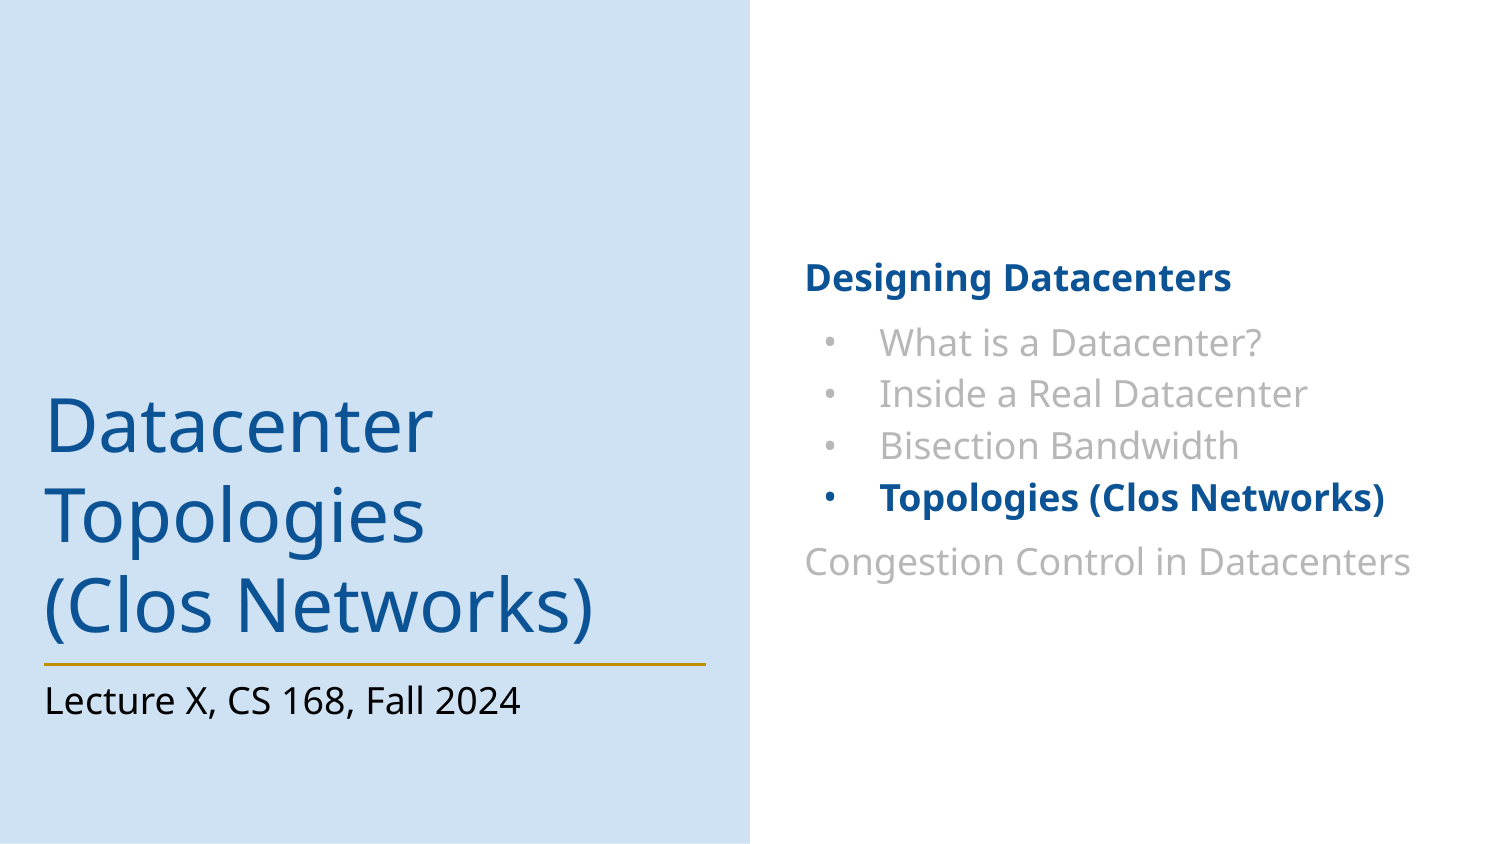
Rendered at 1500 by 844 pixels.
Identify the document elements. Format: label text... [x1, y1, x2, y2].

list Designing Datacenters What is a Datacenter? Inside a Real Datacenter Bisection Bandwidth Topologies (Clos Networks) Congestion Control in Datacenters [789, 65, 1452, 765]
title Datacenter Topologies (Clos Networks) [29, 328, 692, 663]
subtitle Lecture X, CS 168, Fall 2024 [29, 667, 712, 732]
